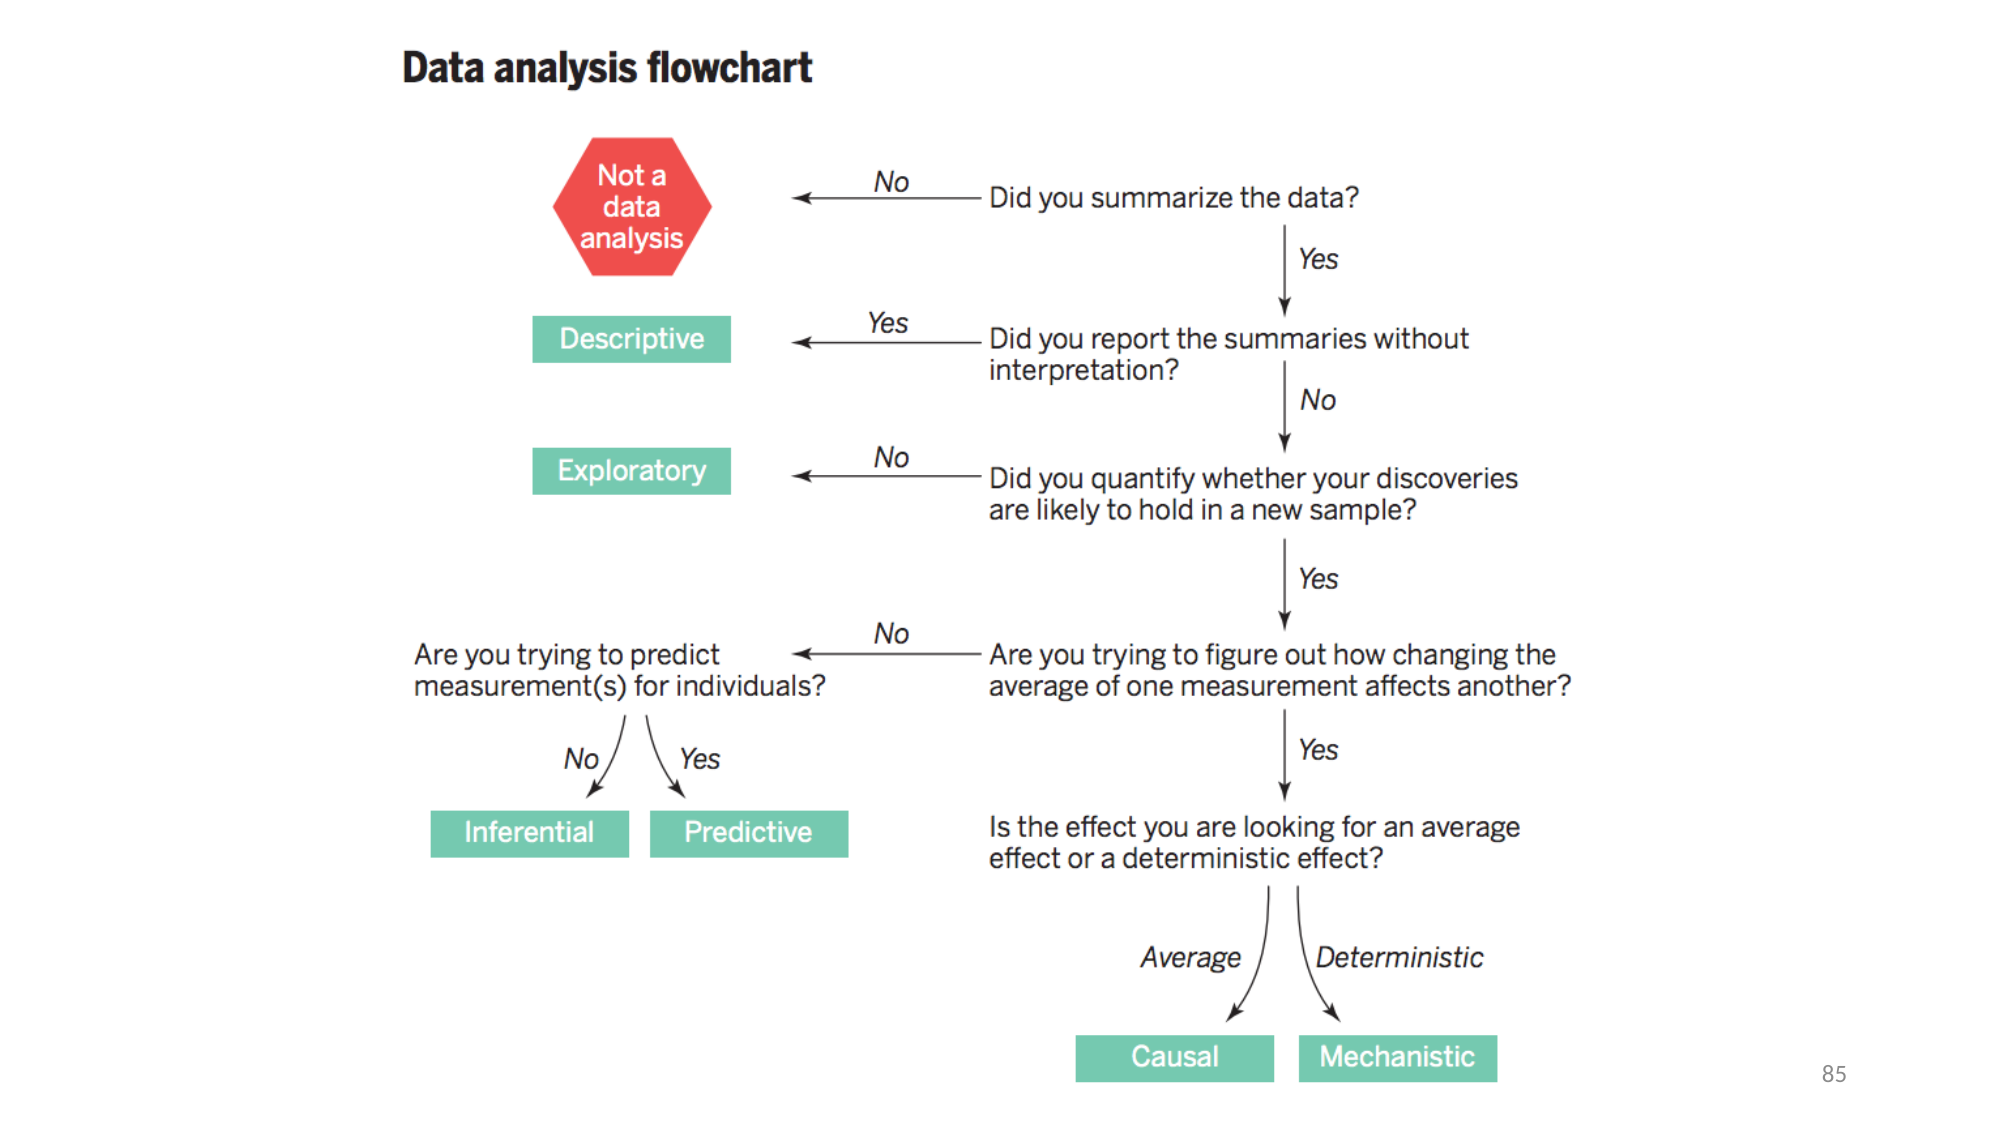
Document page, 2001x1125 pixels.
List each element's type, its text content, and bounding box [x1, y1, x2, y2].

slide_number 85 [1412, 1042, 1863, 1103]
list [393, 38, 1589, 1098]
